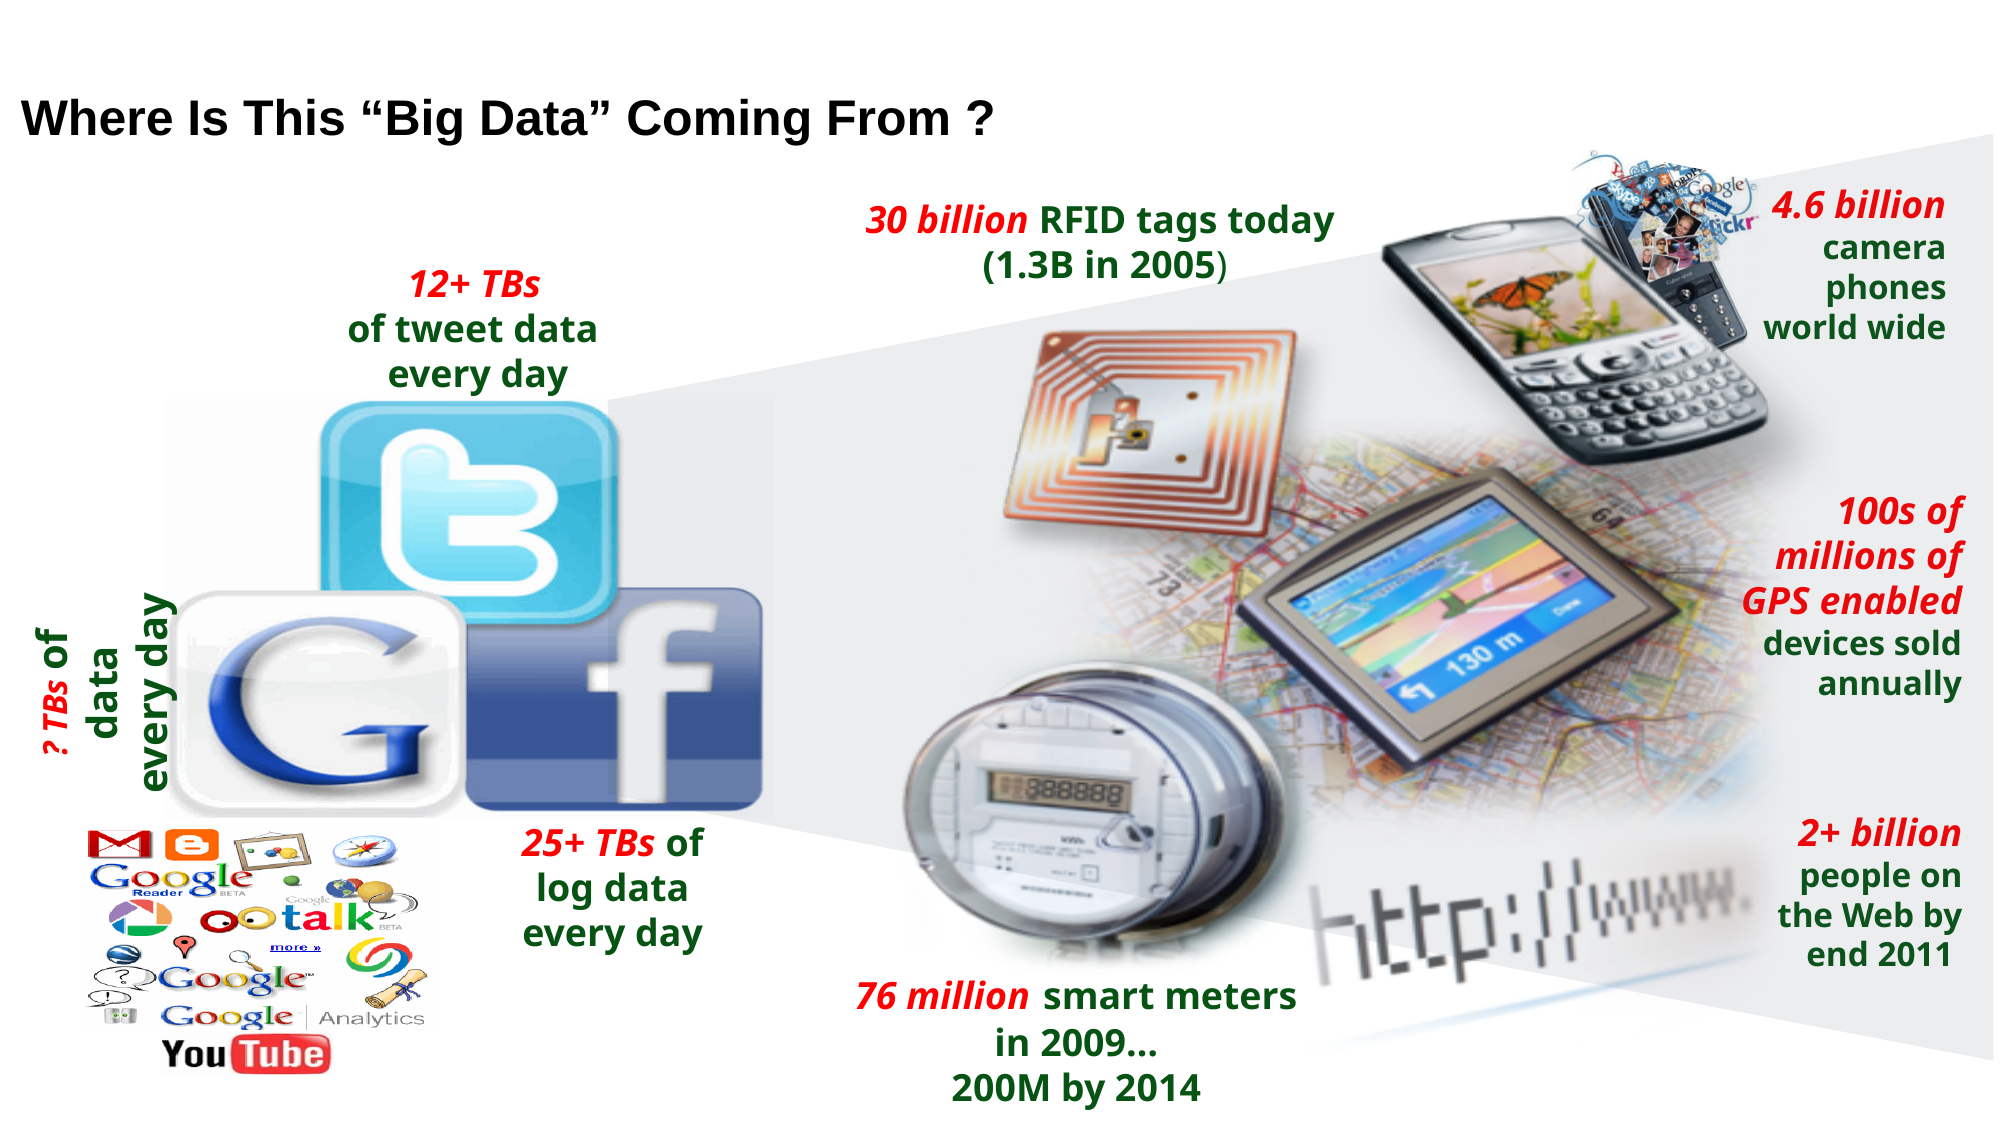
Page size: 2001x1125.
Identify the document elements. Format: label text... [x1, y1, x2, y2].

text_box 25+ TBs of log data every day [467, 818, 607, 962]
text_box 12+ TBs of tweet data every day [169, 252, 607, 399]
title Where Is This “Big Data” Coming From ? [5, 80, 2000, 159]
text_box ? TBs of data every day [18, 572, 164, 814]
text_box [816, 1061, 2000, 1125]
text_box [607, 133, 2000, 1061]
picture [164, 399, 607, 818]
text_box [82, 826, 441, 1075]
